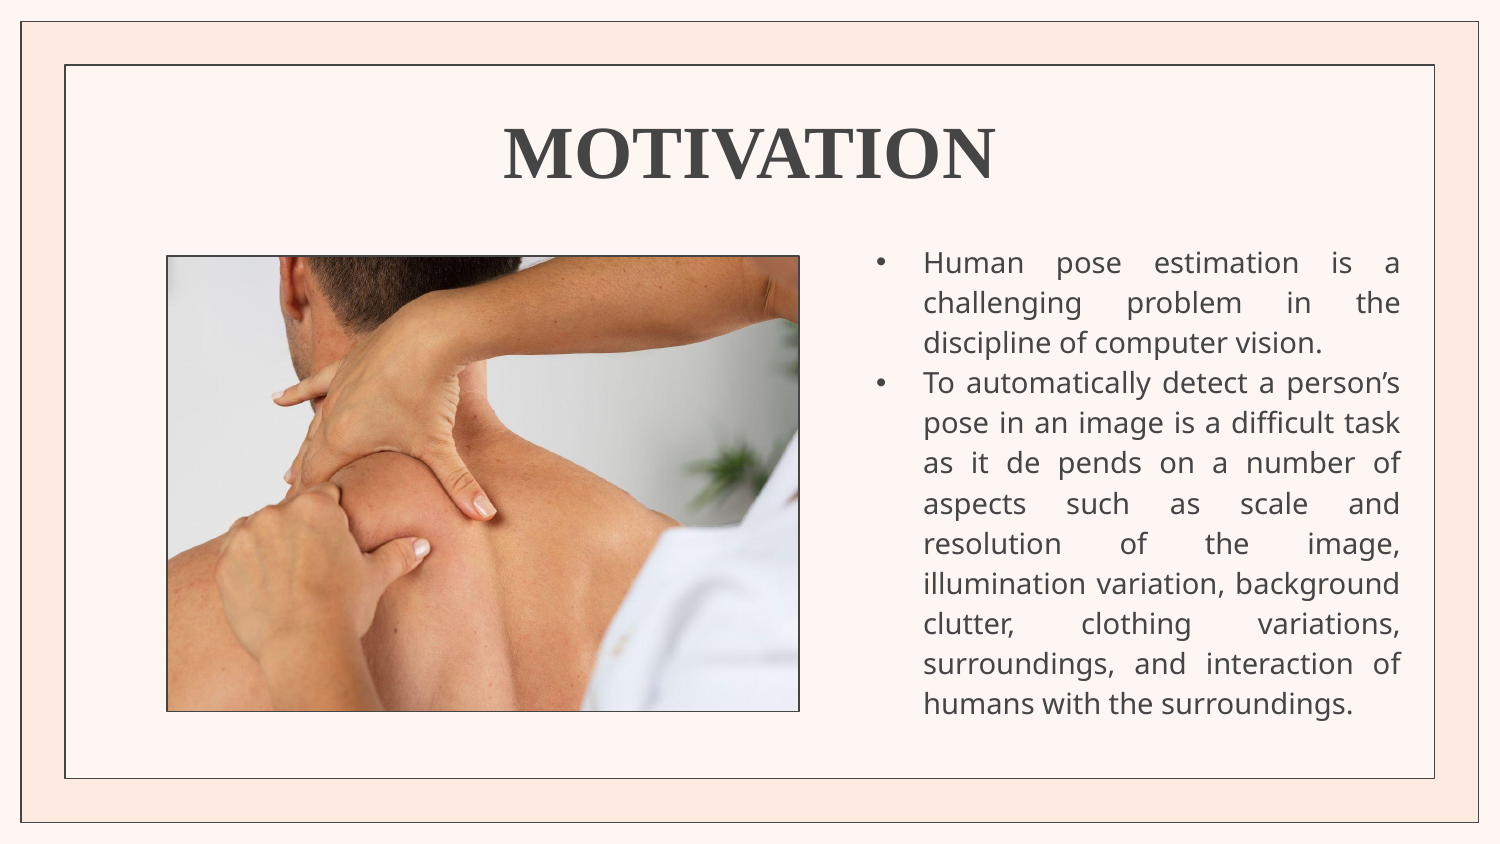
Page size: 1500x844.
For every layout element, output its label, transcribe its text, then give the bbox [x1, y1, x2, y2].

picture [167, 256, 799, 711]
subtitle Human pose estimation is a challenging problem in the discipline of computer vision. To automatically detect a person’s pose in an image is a difficult task as it de pends on a number of aspects such as scale and resolution of the image, illumination variation, background clutter, clothing variations, surroundings, and interaction of humans with the surroundings. [861, 223, 1416, 733]
title MOTIVATION [116, 88, 1383, 191]
